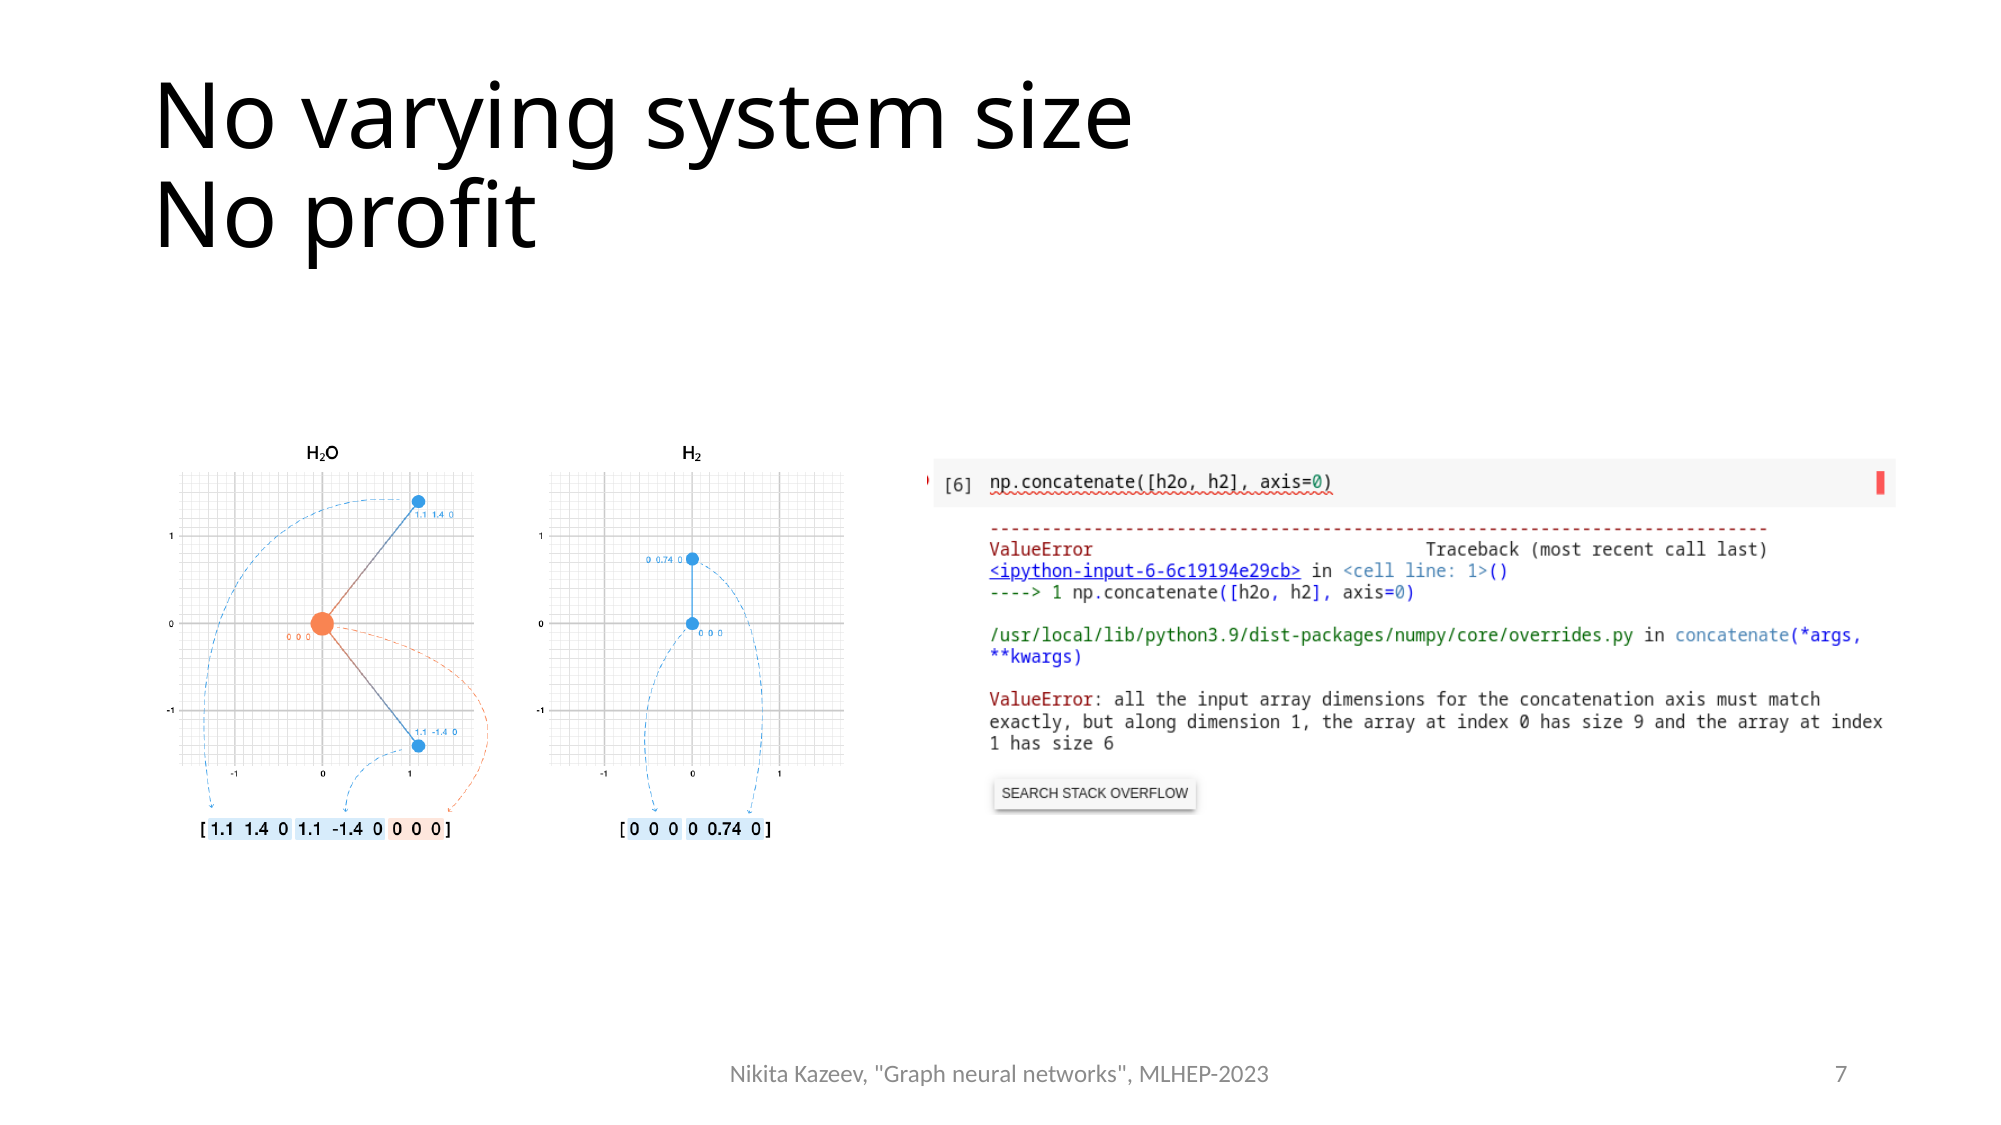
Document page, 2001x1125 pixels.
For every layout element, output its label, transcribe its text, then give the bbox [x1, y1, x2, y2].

picture [148, 397, 852, 859]
footer Nikita Kazeev, "Graph neural networks", MLHEP-2023 [662, 1042, 1338, 1103]
picture [927, 452, 1898, 815]
title No varying system size No profit [137, 59, 1863, 278]
slide_number 7 [1412, 1042, 1863, 1103]
